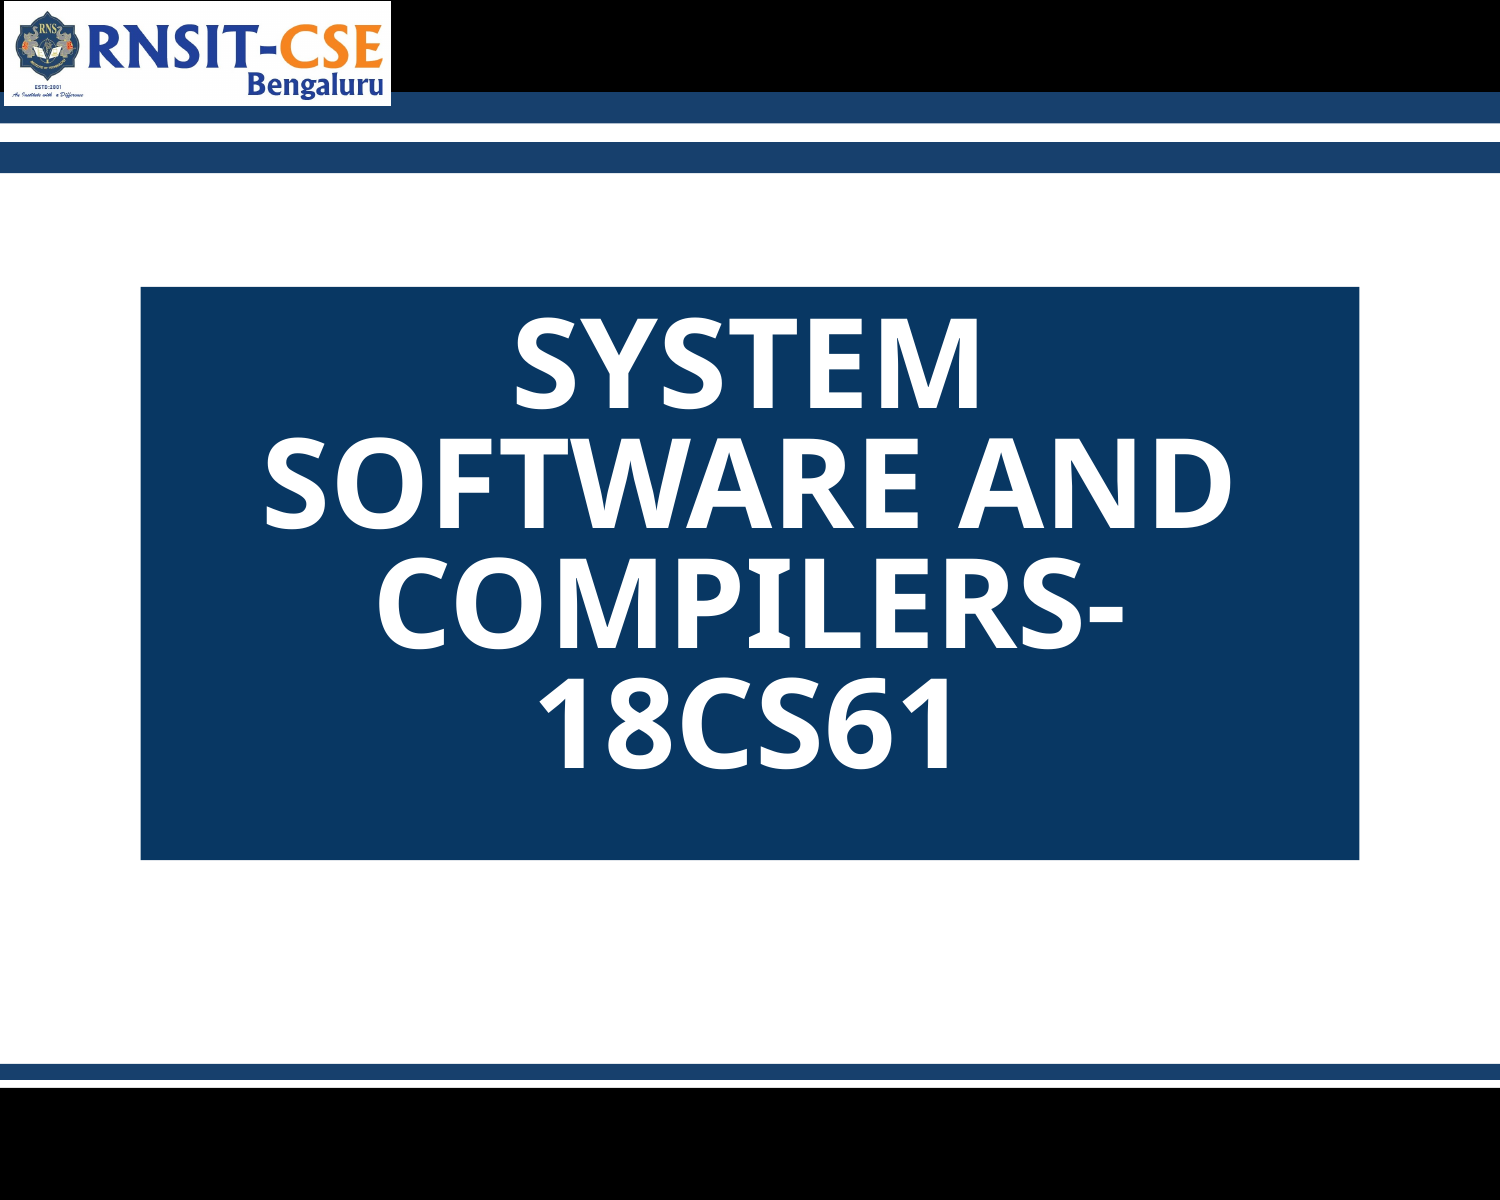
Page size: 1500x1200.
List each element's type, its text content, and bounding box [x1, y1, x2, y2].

picture [4, 1, 391, 106]
title SYSTEM SOFTWARE AND COMPILERS-18CS61 [187, 333, 1313, 800]
